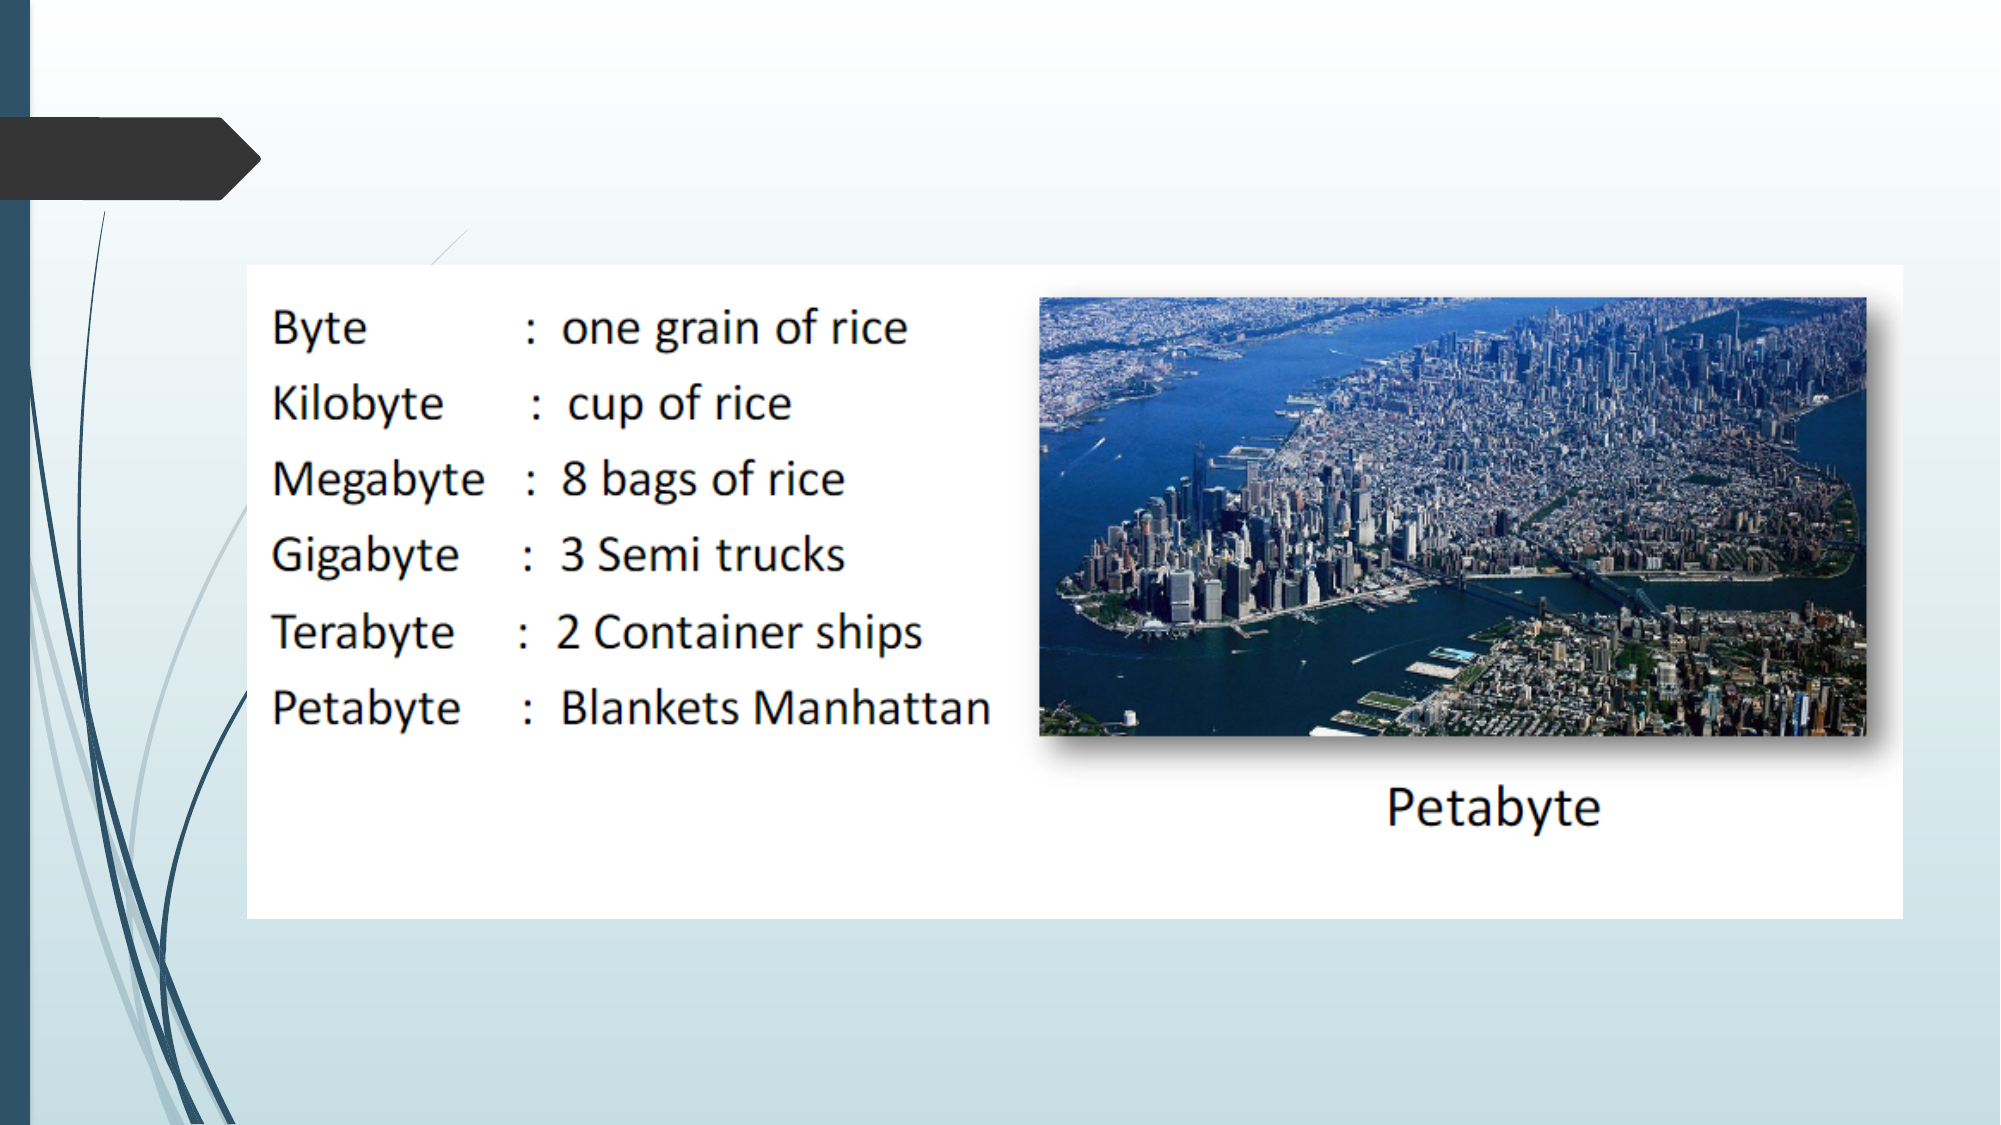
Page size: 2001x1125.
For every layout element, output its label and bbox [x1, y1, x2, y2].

picture [247, 265, 1903, 919]
